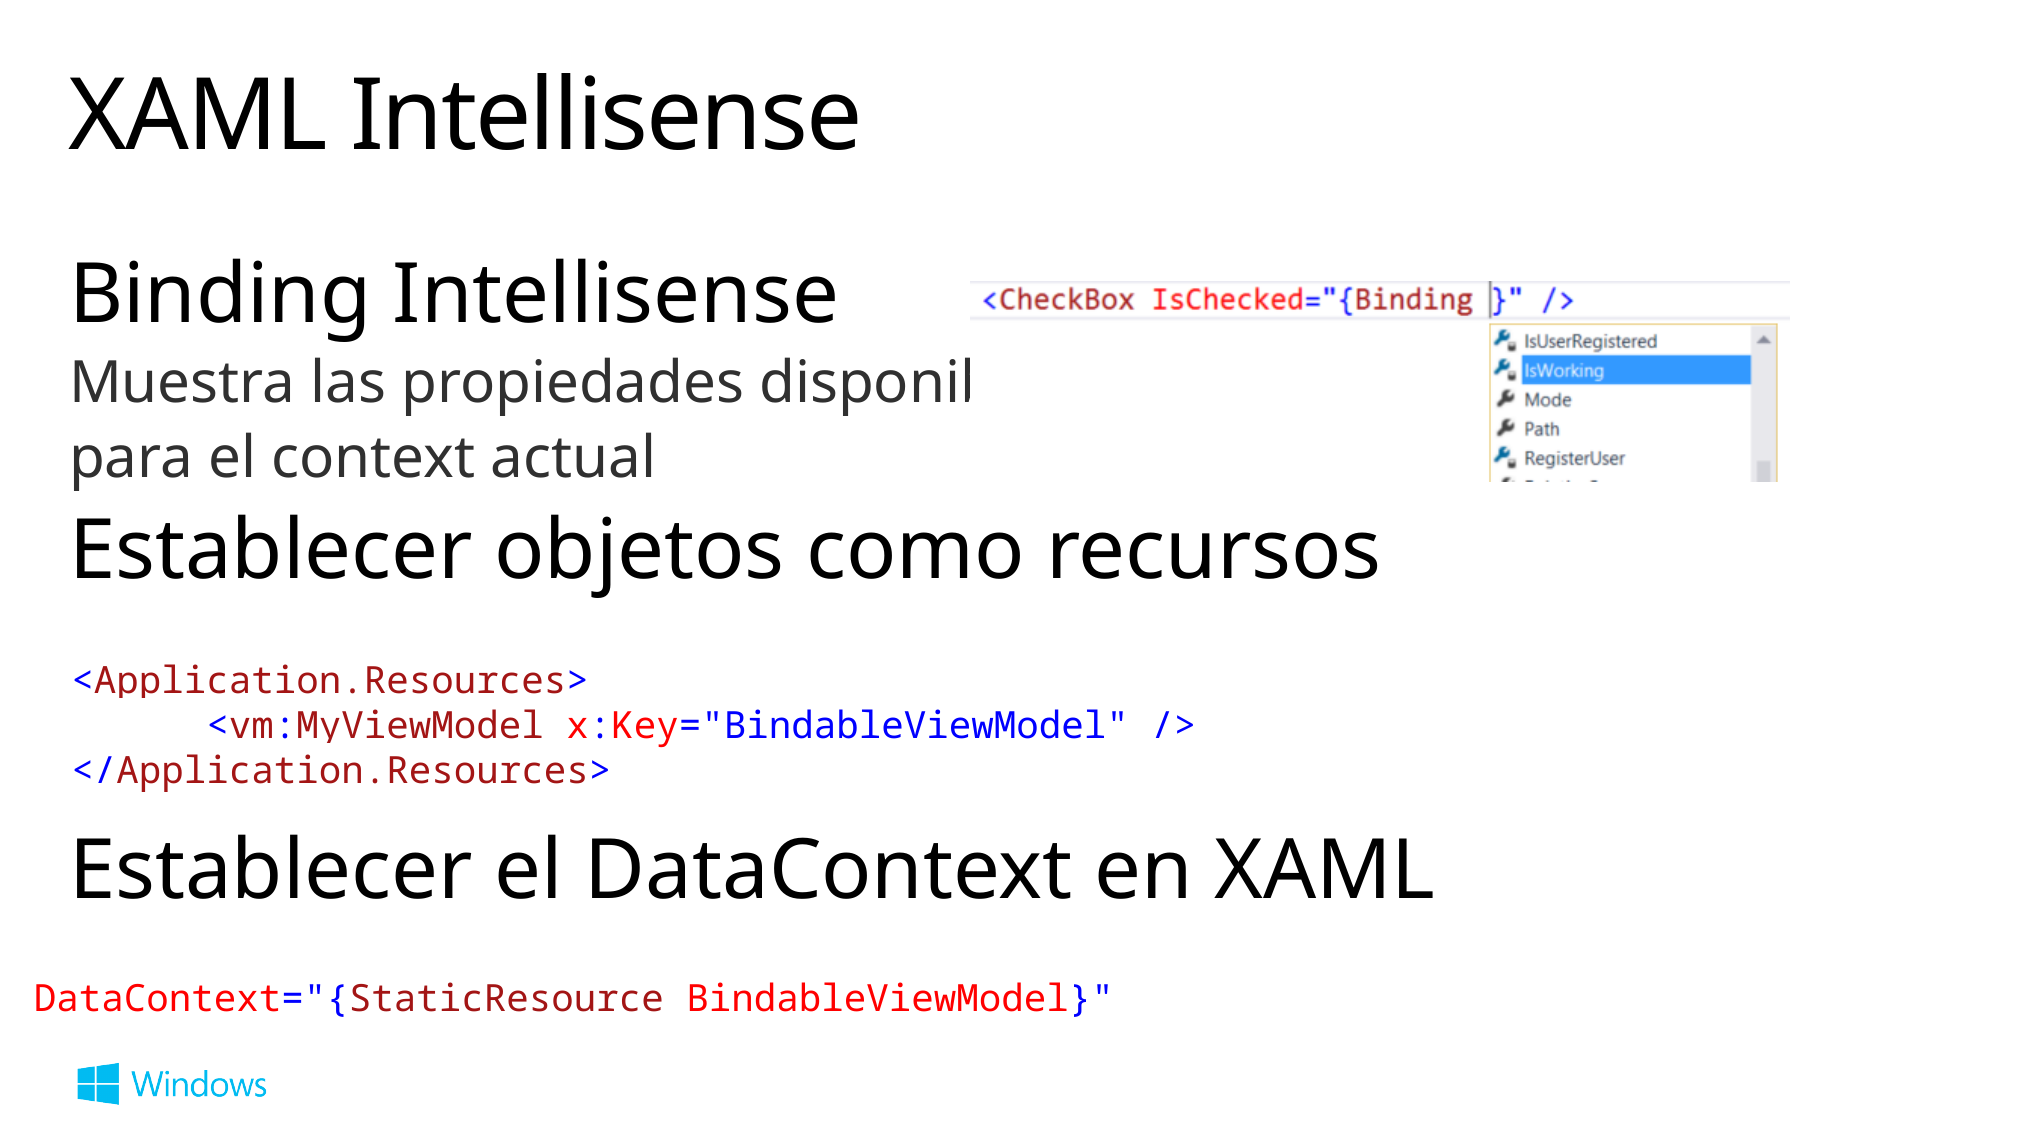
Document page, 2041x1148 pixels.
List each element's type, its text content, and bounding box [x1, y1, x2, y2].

title XAML Intellisense [45, 48, 1996, 199]
text_box DataContext="{StaticResource BindableViewModel}" [19, 966, 1129, 1027]
list Binding Intellisense Muestra las propiedades disponibles para el context actual Establecer objetos como recursos Establecer el DataContext en XAML [45, 235, 1471, 1148]
picture [969, 281, 1791, 482]
text_box <Application.Resources> <vm:MyViewModel x:Key="BindableViewModel" /> </Application.Resources> [56, 648, 1407, 799]
